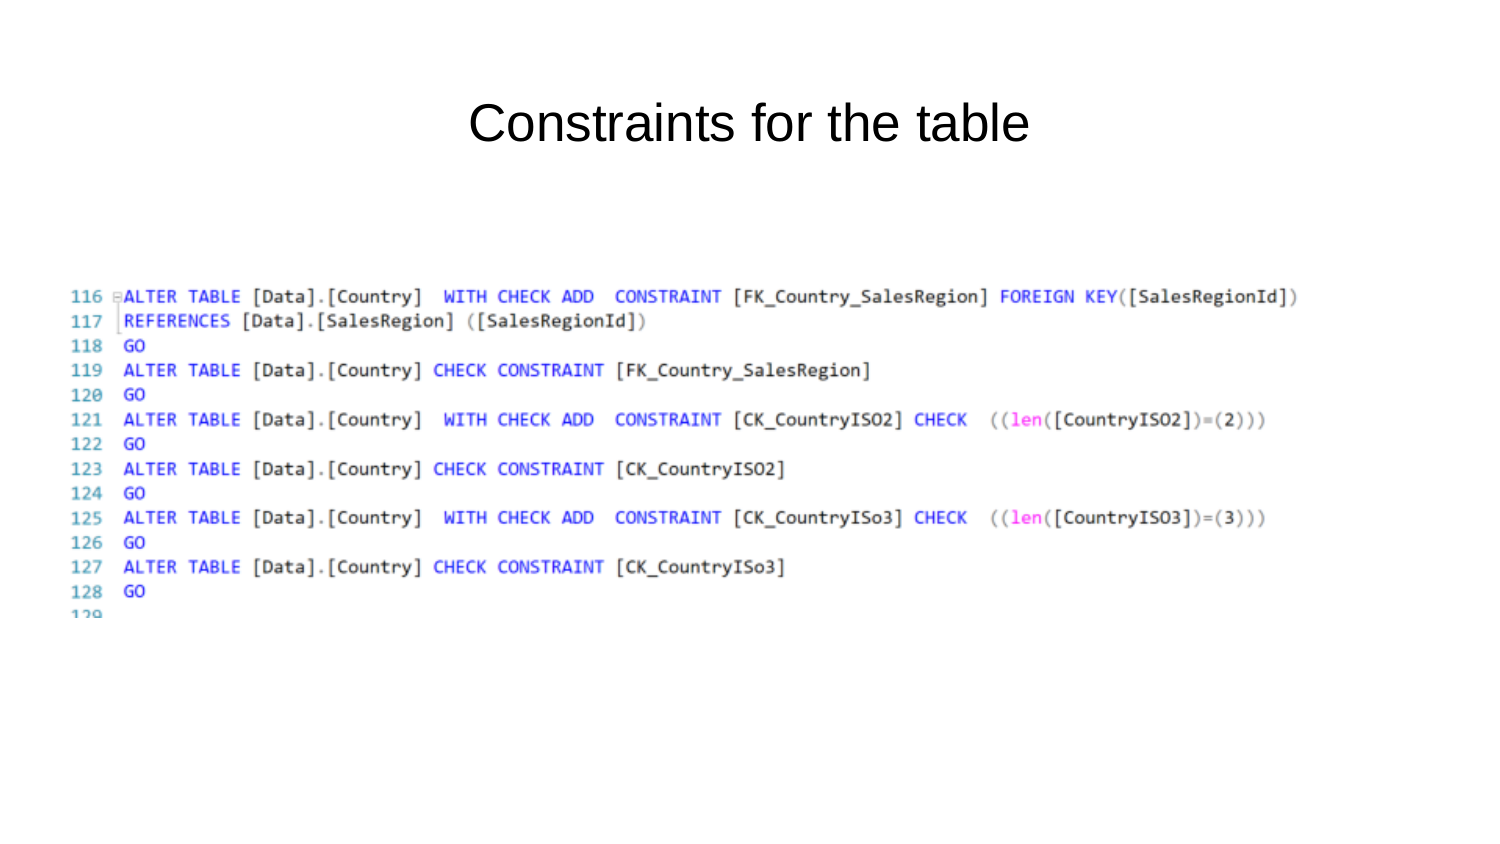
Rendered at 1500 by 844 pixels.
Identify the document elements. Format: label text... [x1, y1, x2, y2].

title Constraints for the table [51, 72, 1449, 167]
picture [57, 281, 1443, 619]
